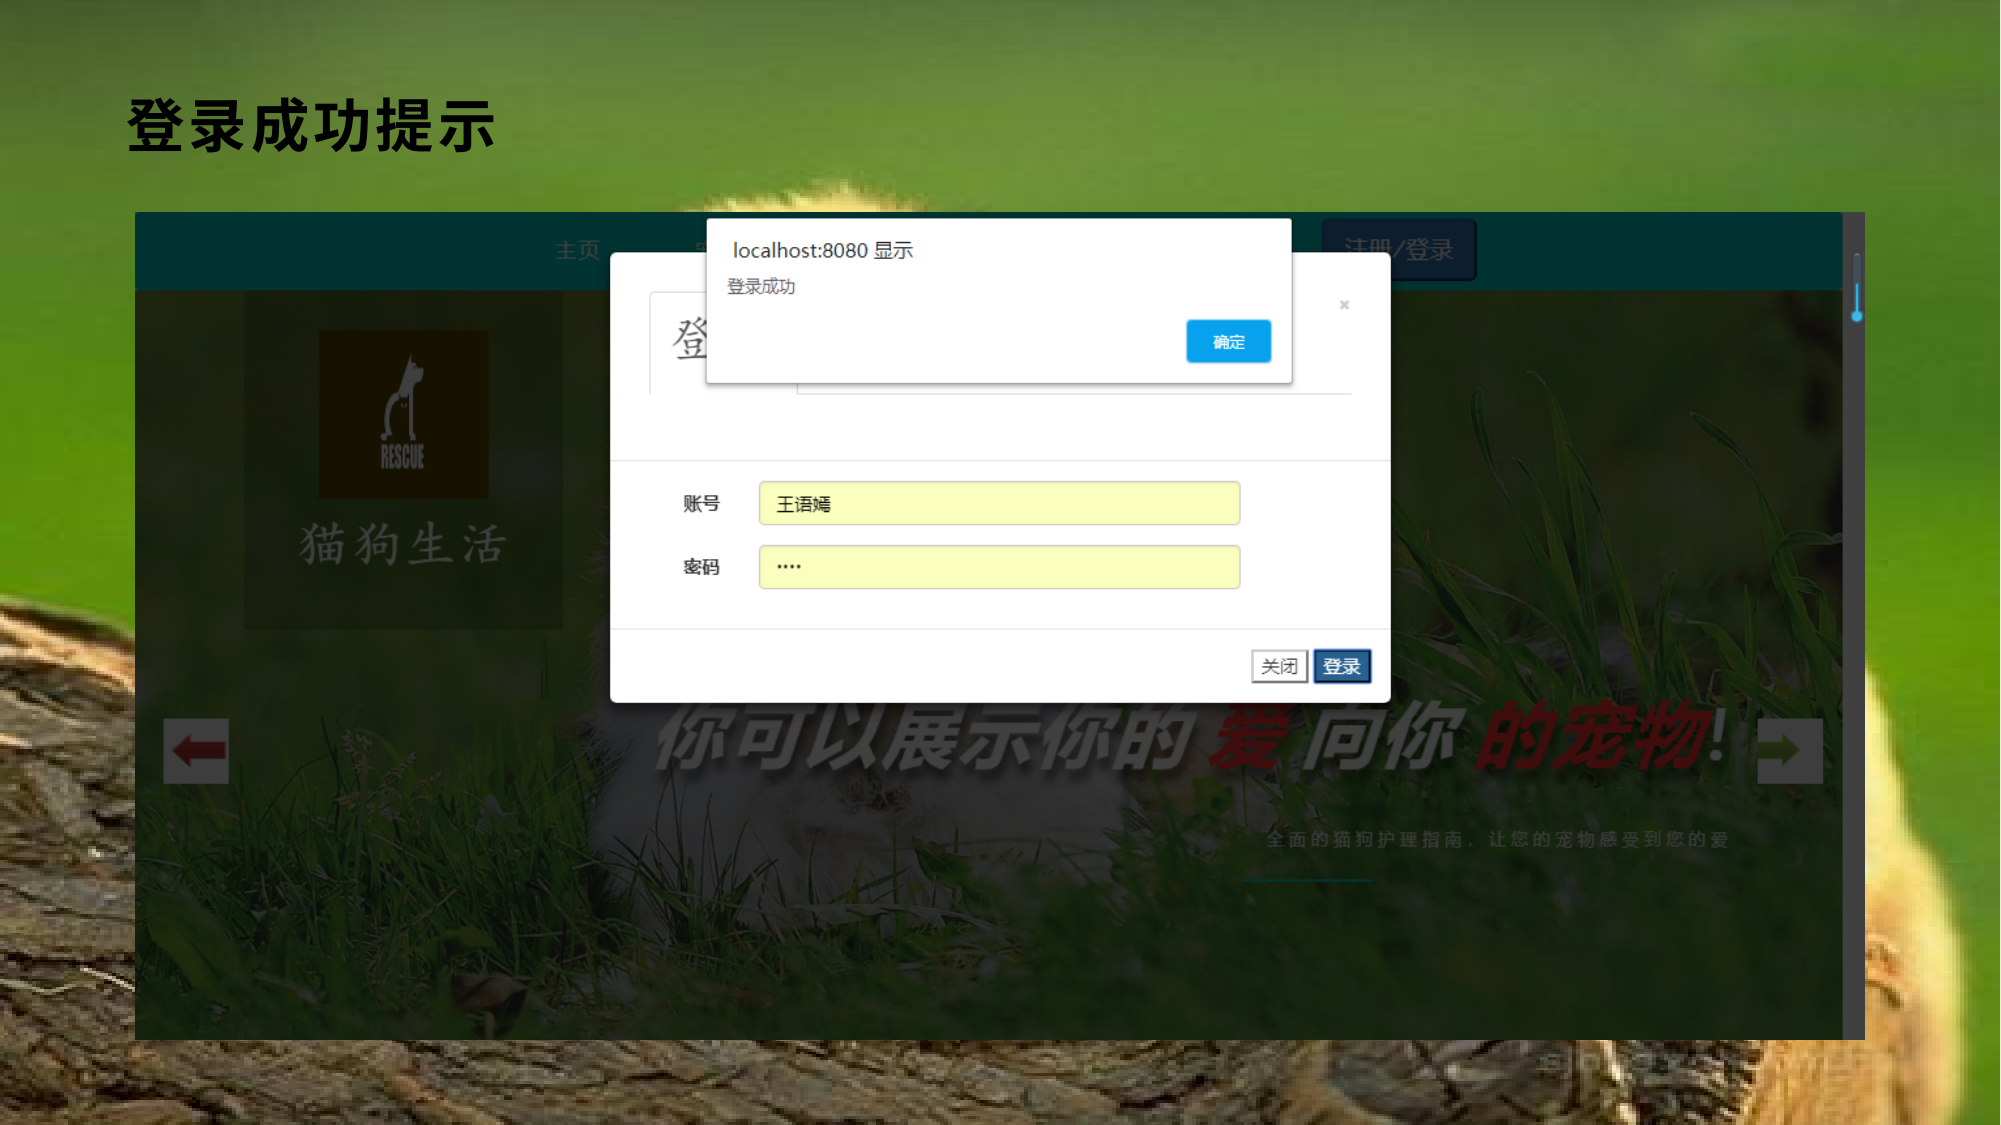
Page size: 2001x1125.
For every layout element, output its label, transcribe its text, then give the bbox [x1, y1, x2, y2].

title 登录成功提示 [109, 70, 1891, 178]
picture [0, 0, 2001, 1125]
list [135, 212, 1865, 1040]
